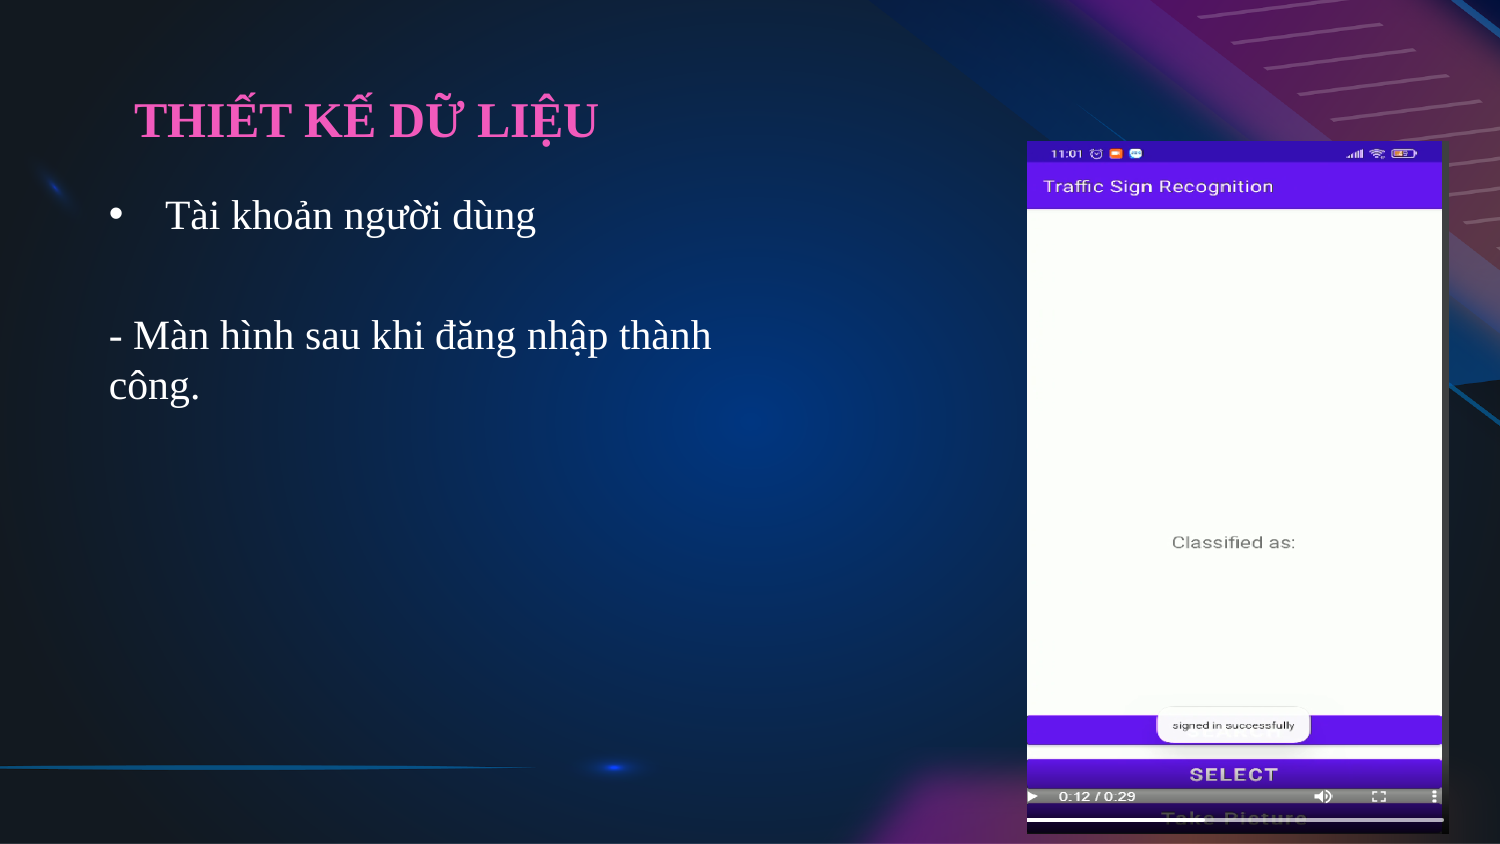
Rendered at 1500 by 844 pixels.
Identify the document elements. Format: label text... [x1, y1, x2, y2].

title - Màn hình sau khi đăng nhập thành công. [93, 314, 770, 424]
title Tài khoản người dùng [93, 167, 655, 254]
picture [0, 0, 1500, 844]
title THIẾT KẾ DỮ LIỆU [119, 72, 1449, 167]
